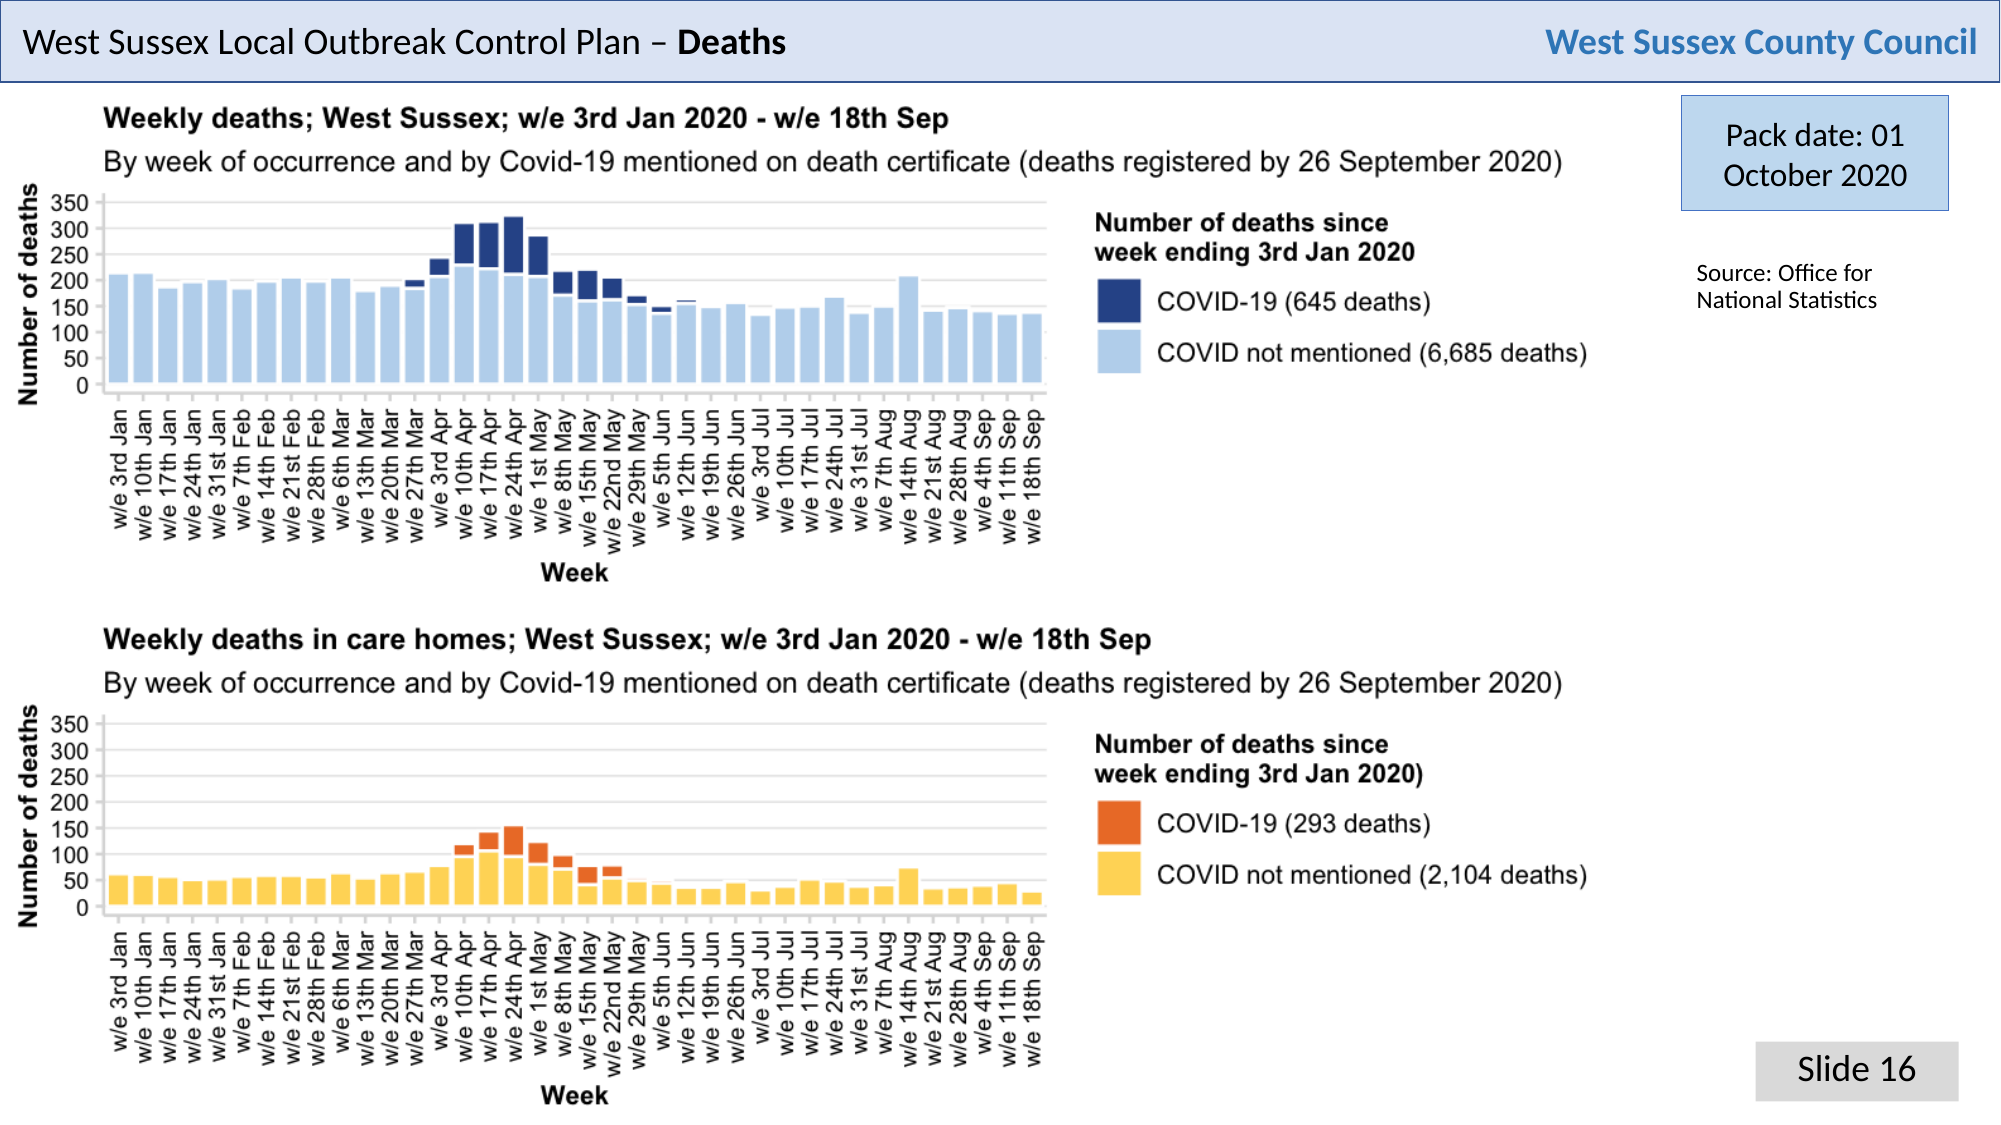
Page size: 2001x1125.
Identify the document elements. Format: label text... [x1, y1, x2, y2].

picture [3, 91, 1619, 602]
list Slide 16 [1755, 1041, 1959, 1102]
picture [3, 612, 1619, 1125]
list Source: Office for National Statistics [1681, 252, 1959, 289]
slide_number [1681, 95, 1949, 211]
